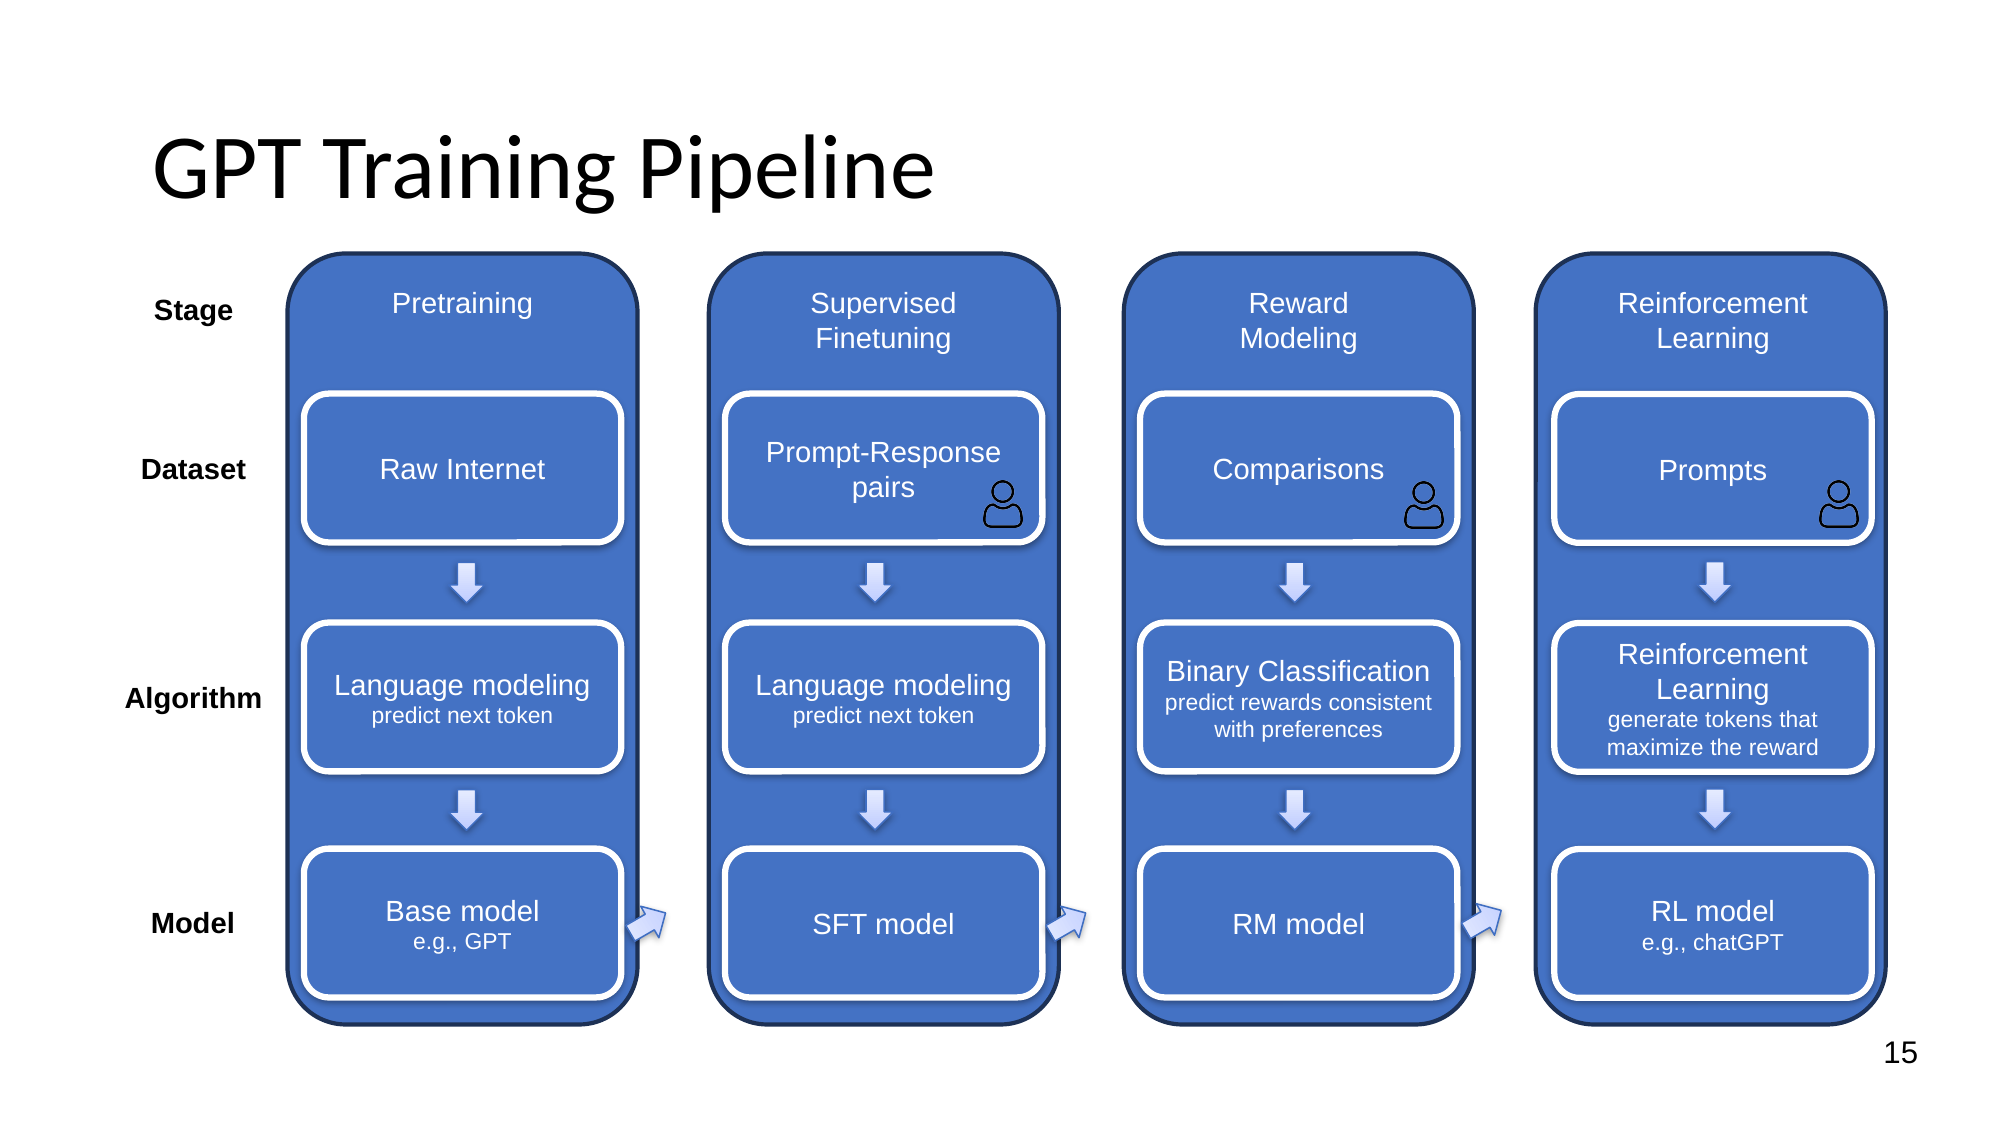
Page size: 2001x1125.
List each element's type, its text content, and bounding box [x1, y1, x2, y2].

text_box Pretraining [346, 277, 579, 327]
text_box Language modeling predict next token [721, 619, 1046, 775]
text_box RM model [1136, 845, 1461, 1001]
text_box [706, 251, 1061, 1027]
text_box Language modeling predict next token [300, 619, 625, 775]
text_box Raw Internet [300, 390, 625, 546]
text_box [856, 561, 894, 604]
text_box [1533, 251, 1888, 1027]
text_box [1696, 788, 1734, 831]
text_box Model [135, 897, 250, 947]
text_box Reinforcement Learning generate tokens that maximize the reward [1551, 619, 1875, 775]
text_box [447, 788, 486, 831]
text_box Prompts [1551, 390, 1875, 546]
text_box Algorithm [109, 671, 278, 722]
title GPT Training Pipeline [137, 59, 1863, 278]
text_box [1276, 561, 1314, 604]
text_box Prompt-Response pairs [721, 390, 1046, 546]
text_box [856, 788, 894, 831]
text_box Reward Modeling [1182, 277, 1416, 362]
picture [979, 480, 1028, 528]
text_box [1460, 902, 1502, 940]
text_box [1045, 905, 1087, 942]
text_box Binary Classification predict rewards consistent with preferences [1136, 619, 1461, 775]
picture [1814, 480, 1863, 528]
text_box [447, 561, 486, 604]
text_box [1696, 560, 1734, 603]
text_box Dataset [126, 442, 262, 493]
text_box [285, 251, 640, 1027]
text_box RL model e.g., chatGPT [1551, 845, 1875, 1001]
slide_number 15 [1583, 1024, 1934, 1103]
text_box SFT model [721, 845, 1046, 1001]
text_box Reinforcement Learning [1596, 277, 1830, 362]
text_box Base model e.g., GPT [300, 845, 625, 1001]
picture [1399, 480, 1448, 529]
text_box Supervised Finetuning [767, 277, 1000, 362]
text_box Stage [139, 283, 249, 334]
text_box [625, 905, 667, 942]
text_box [1276, 788, 1314, 831]
text_box [1121, 251, 1476, 1027]
text_box Comparisons [1136, 390, 1461, 546]
